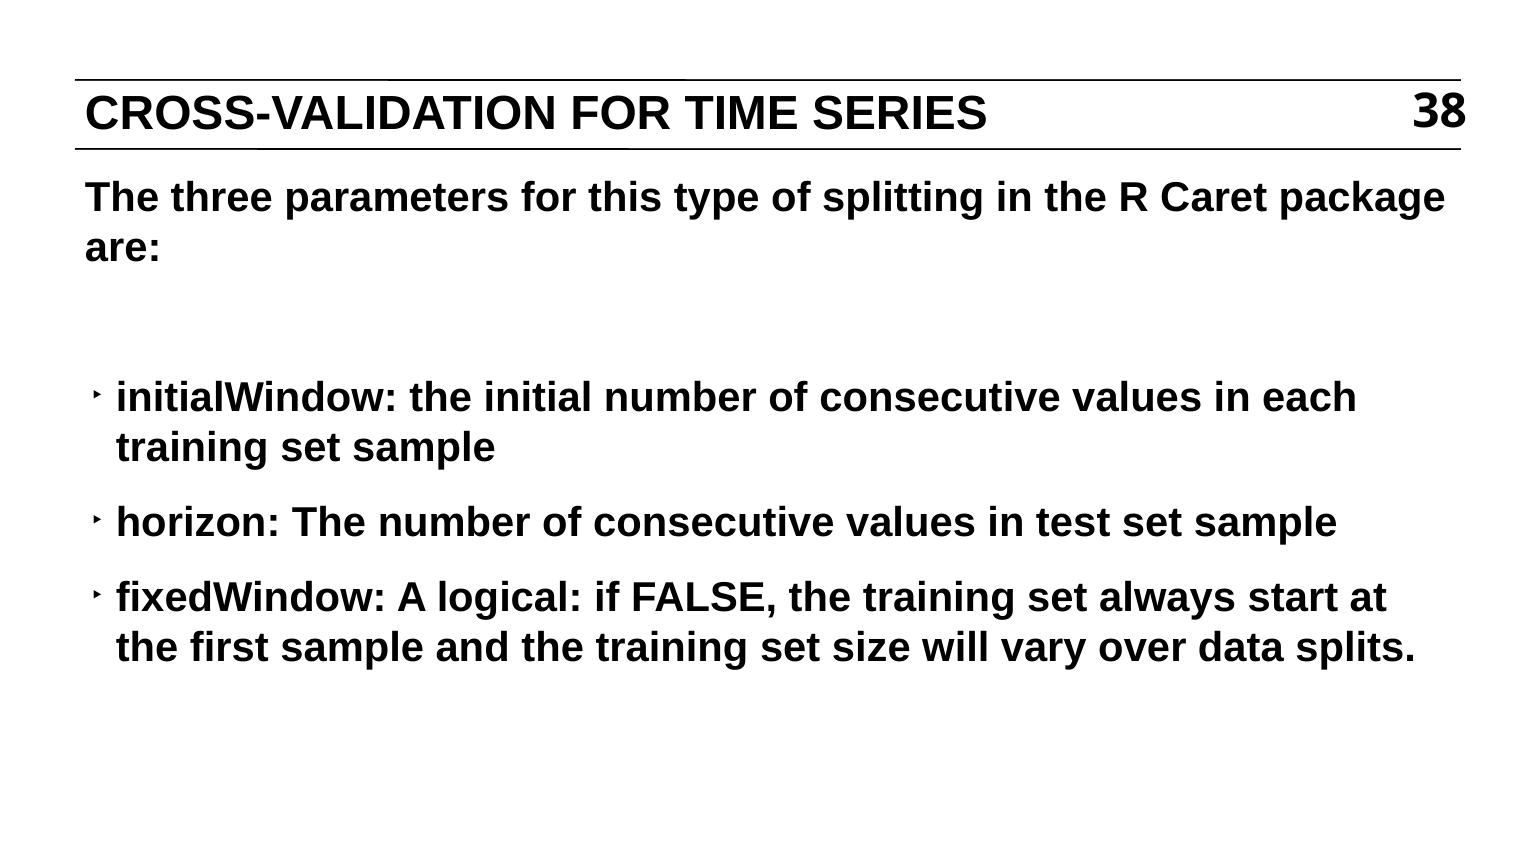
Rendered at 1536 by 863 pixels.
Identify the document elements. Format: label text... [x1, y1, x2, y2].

slide_number 38 [1410, 83, 1470, 142]
title CROSS-VALIDATION FOR TIME SERIES [76, 82, 1369, 160]
list The three parameters for this type of splitting in the R Caret package are: initialWindow: the initial number of consecutive values in each training set sample horizon: The number of consecutive values in test set sample fixedWindow: A logical: if FALSE, the training set always start at the first sample and the training set size will vary over data splits. [76, 160, 1460, 823]
